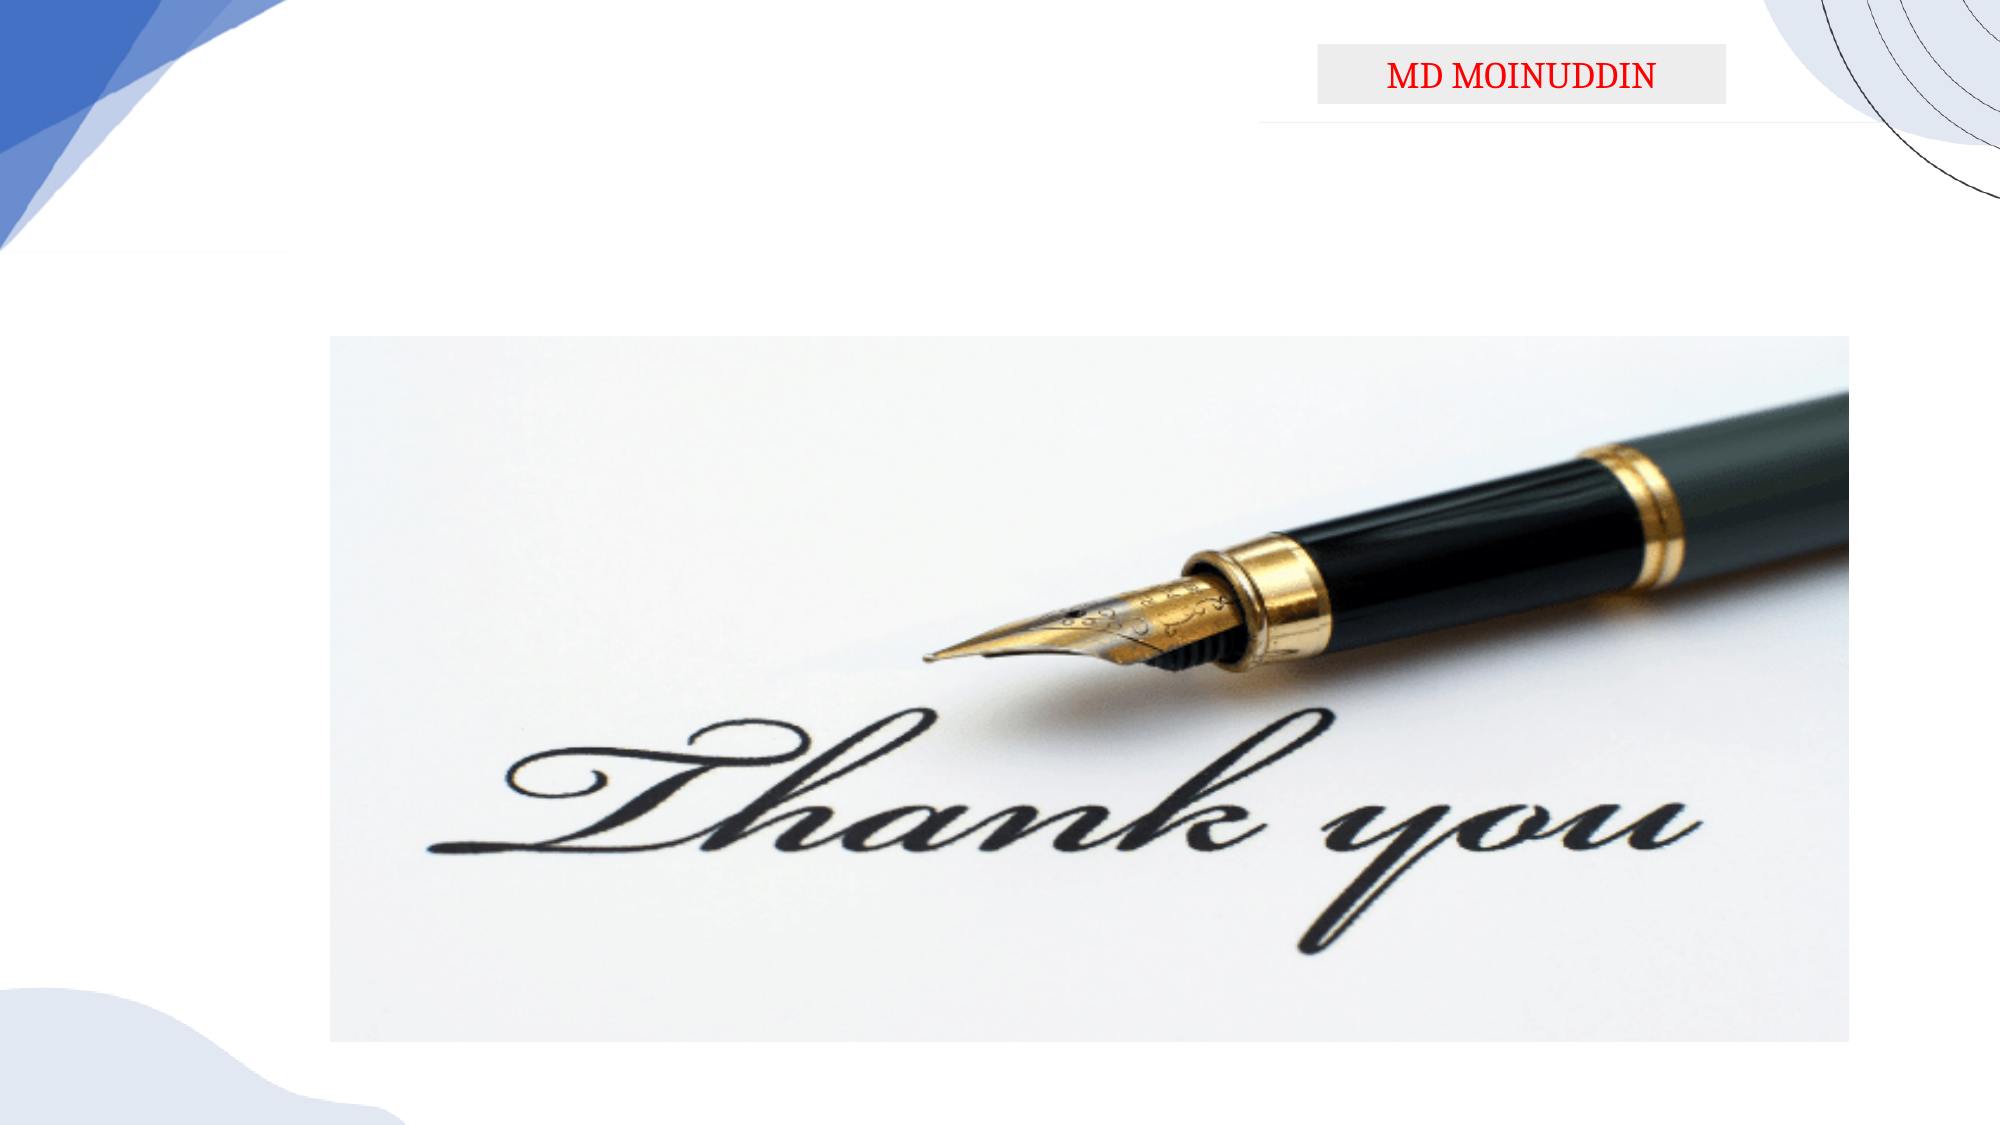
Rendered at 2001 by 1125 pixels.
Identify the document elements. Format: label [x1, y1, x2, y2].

picture [1258, 0, 2000, 210]
picture [0, 335, 1849, 1125]
picture [0, 0, 290, 254]
